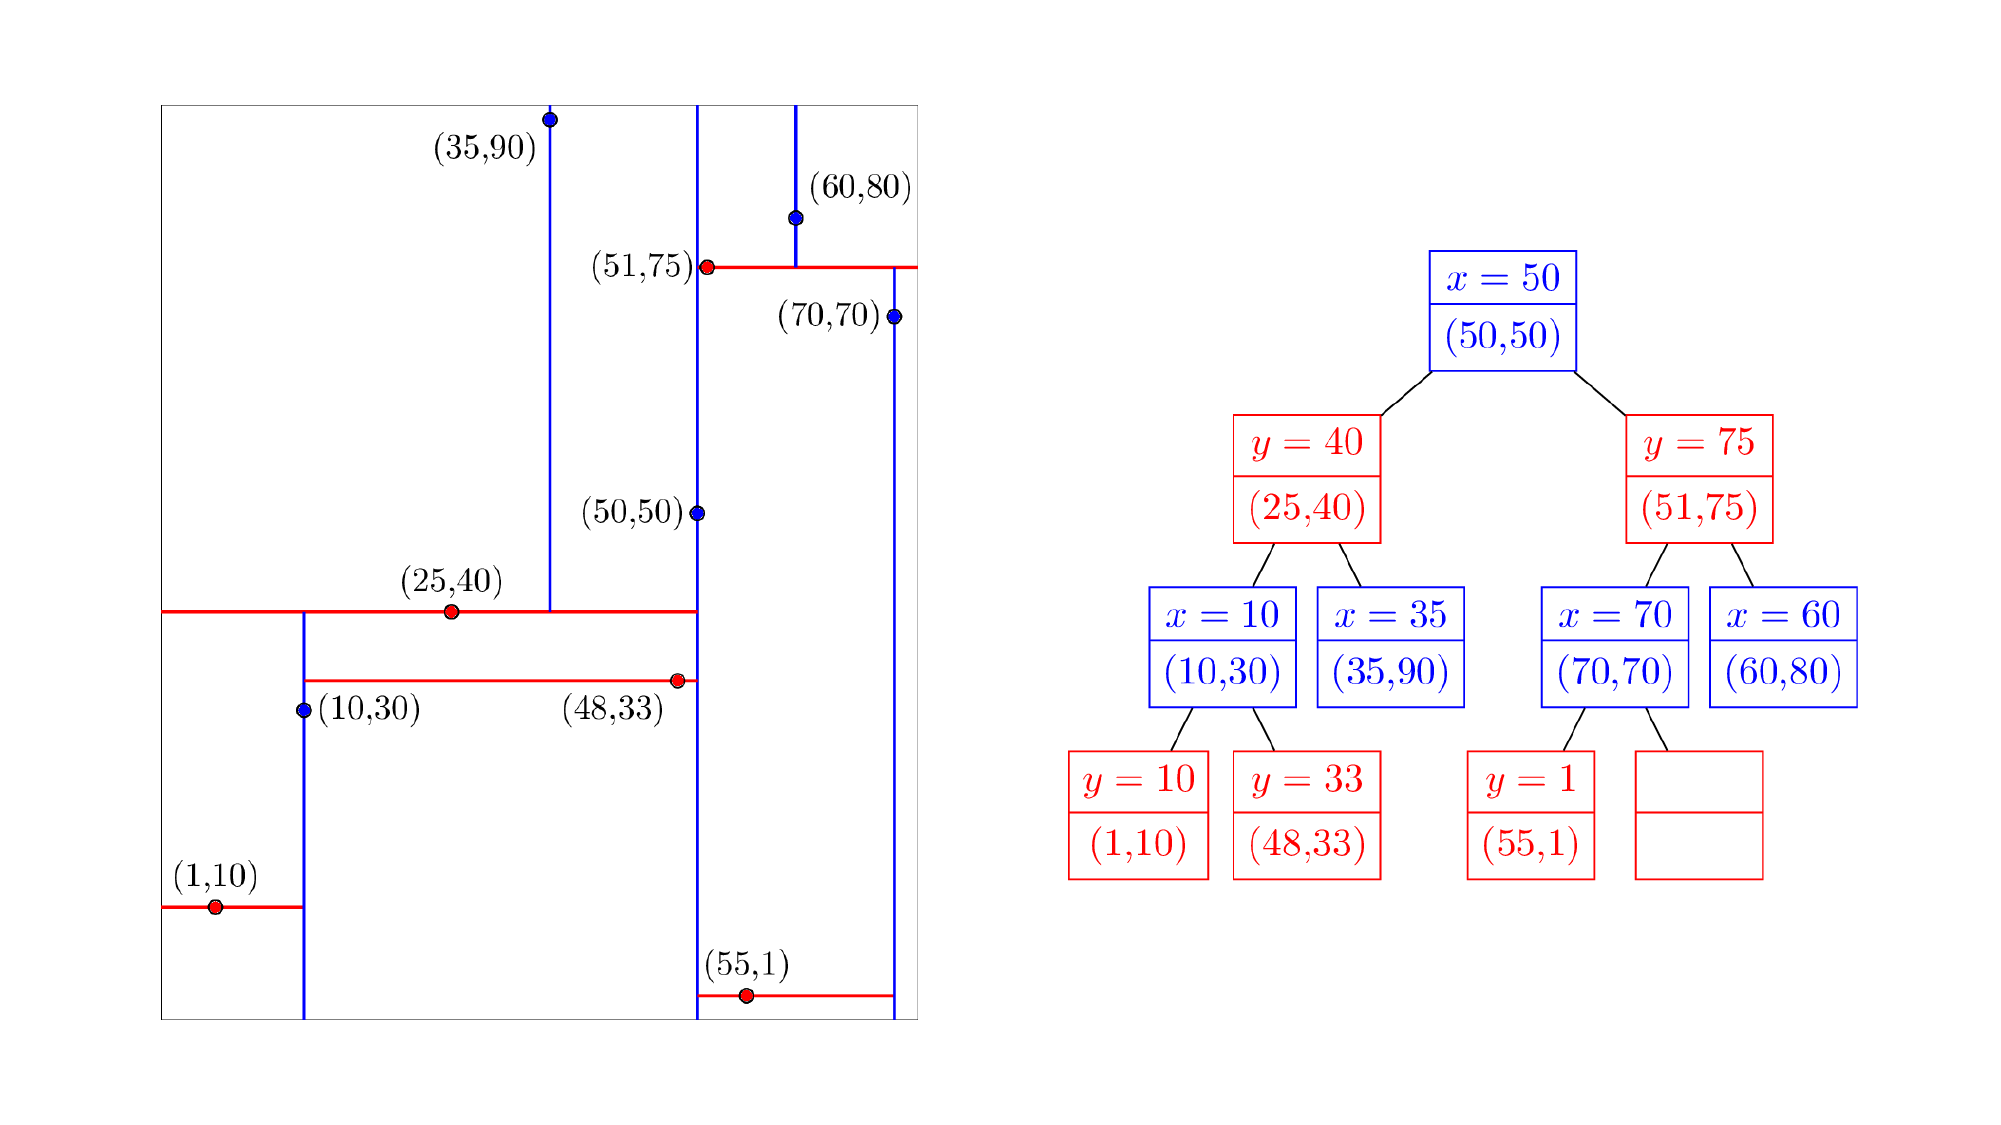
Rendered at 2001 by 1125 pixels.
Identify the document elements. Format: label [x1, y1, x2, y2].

picture [161, 105, 918, 1020]
picture [1026, 198, 1895, 927]
